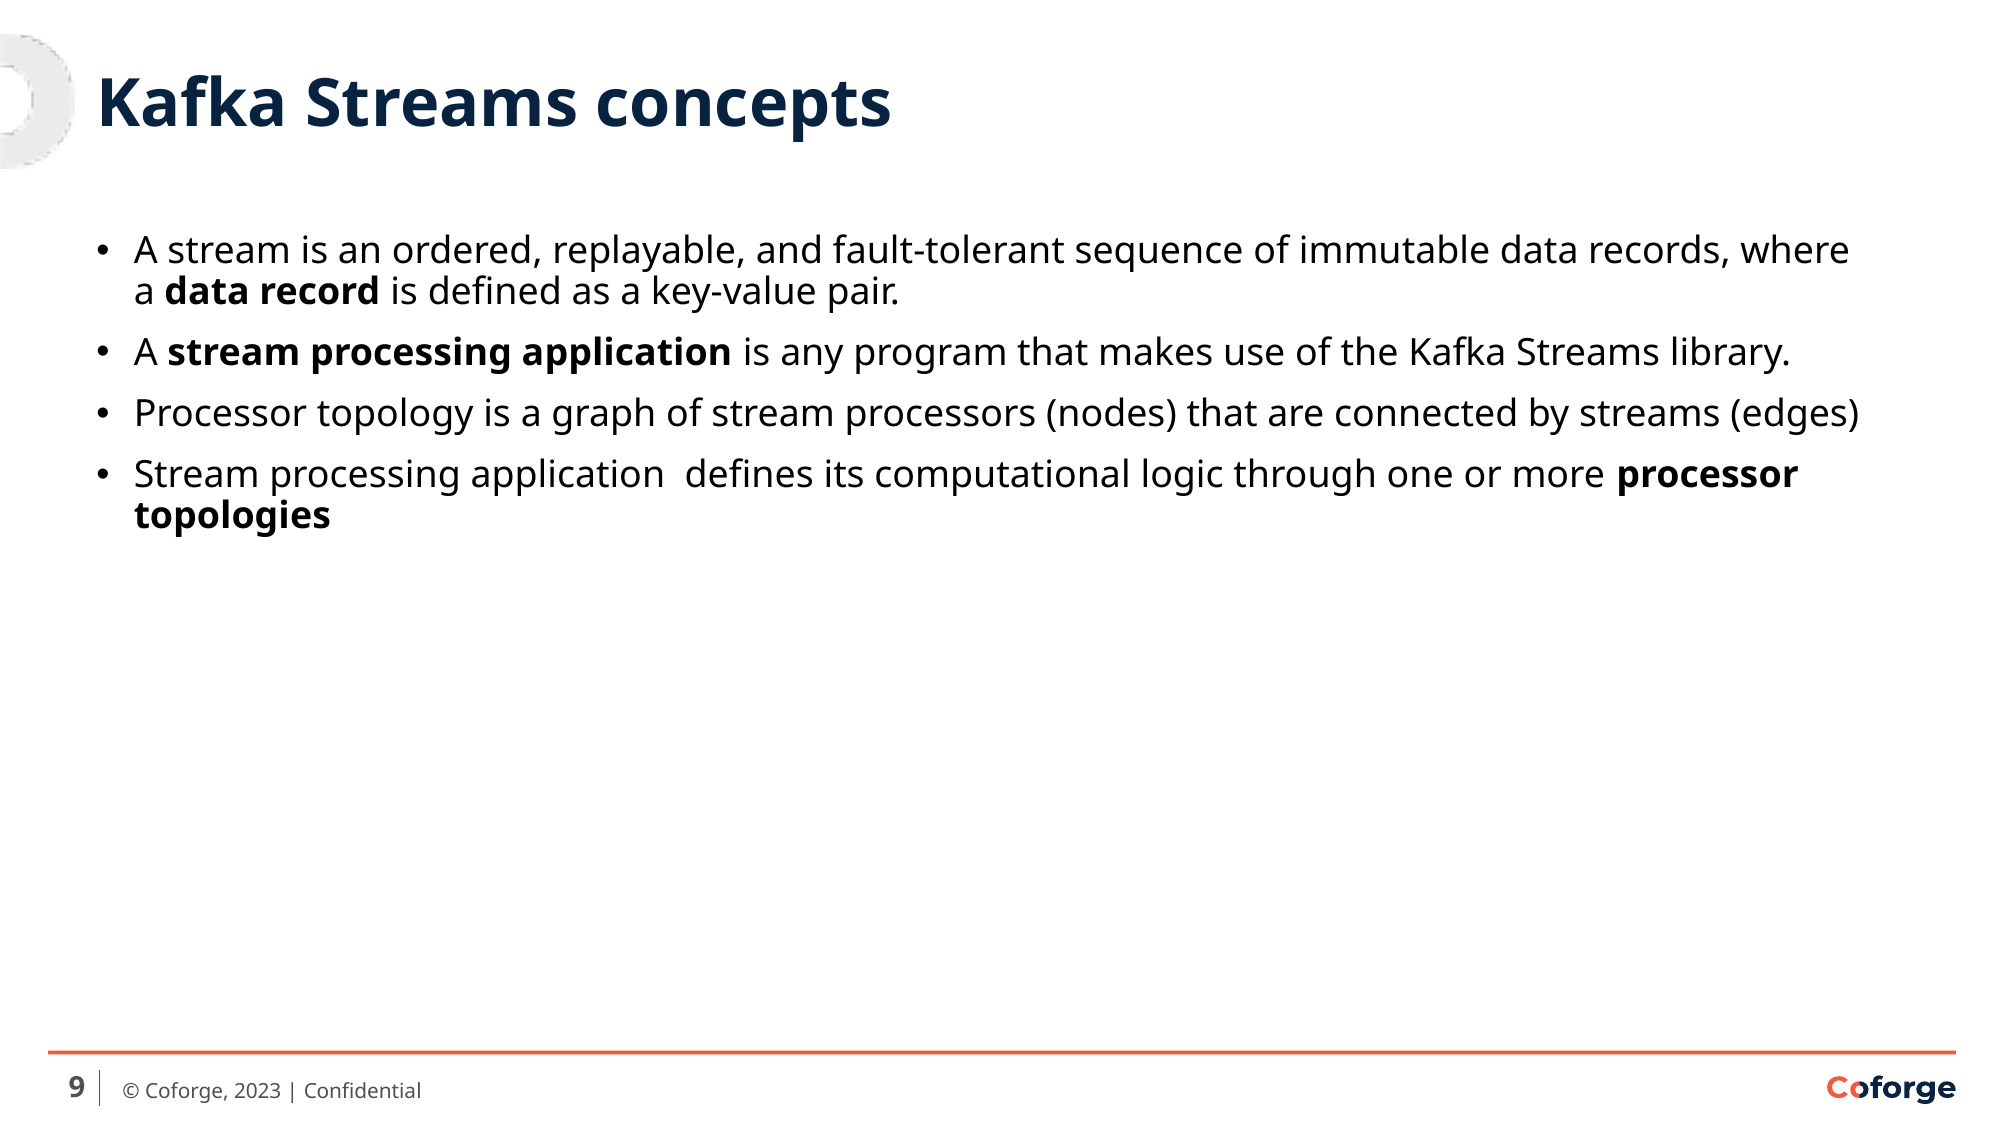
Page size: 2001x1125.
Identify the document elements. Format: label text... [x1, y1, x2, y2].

picture [0, 34, 75, 169]
list A stream is an ordered, replayable, and fault-tolerant sequence of immutable data records, where a data record is defined as a key-value pair. A stream processing application is any program that makes use of the Kafka Streams library. Processor topology is a graph of stream processors (nodes) that are connected by streams (edges) Stream processing application defines its computational logic through one or more processor topologies [96, 223, 1956, 1024]
title Kafka Streams concepts [96, 26, 1956, 182]
picture [48, 1050, 1956, 1055]
